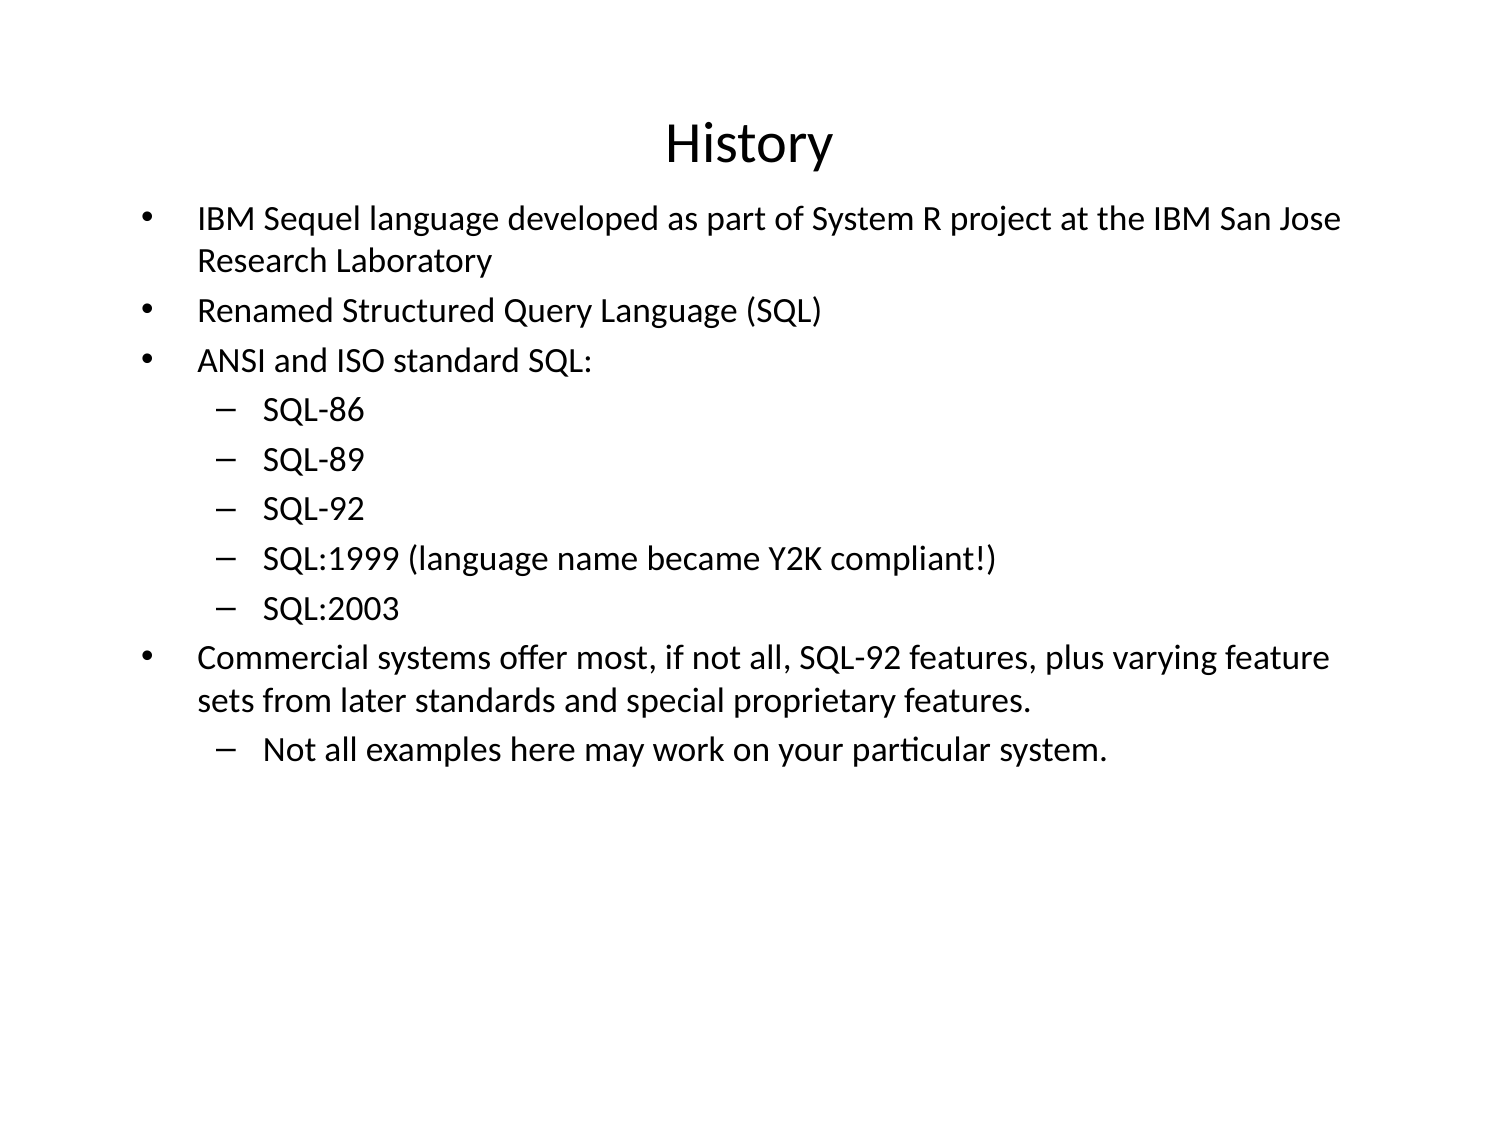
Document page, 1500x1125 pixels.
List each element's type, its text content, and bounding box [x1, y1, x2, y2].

title History [75, 45, 1425, 233]
list IBM Sequel language developed as part of System R project at the IBM San Jose Research Laboratory Renamed Structured Query Language (SQL) ANSI and ISO standard SQL: SQL-86 SQL-89 SQL-92 SQL:1999 (language name became Y2K compliant!) SQL:2003 Commercial systems offer most, if not all, SQL-92 features, plus varying feature sets from later standards and special proprietary features. Not all examples here may work on your particular system. [126, 187, 1382, 992]
